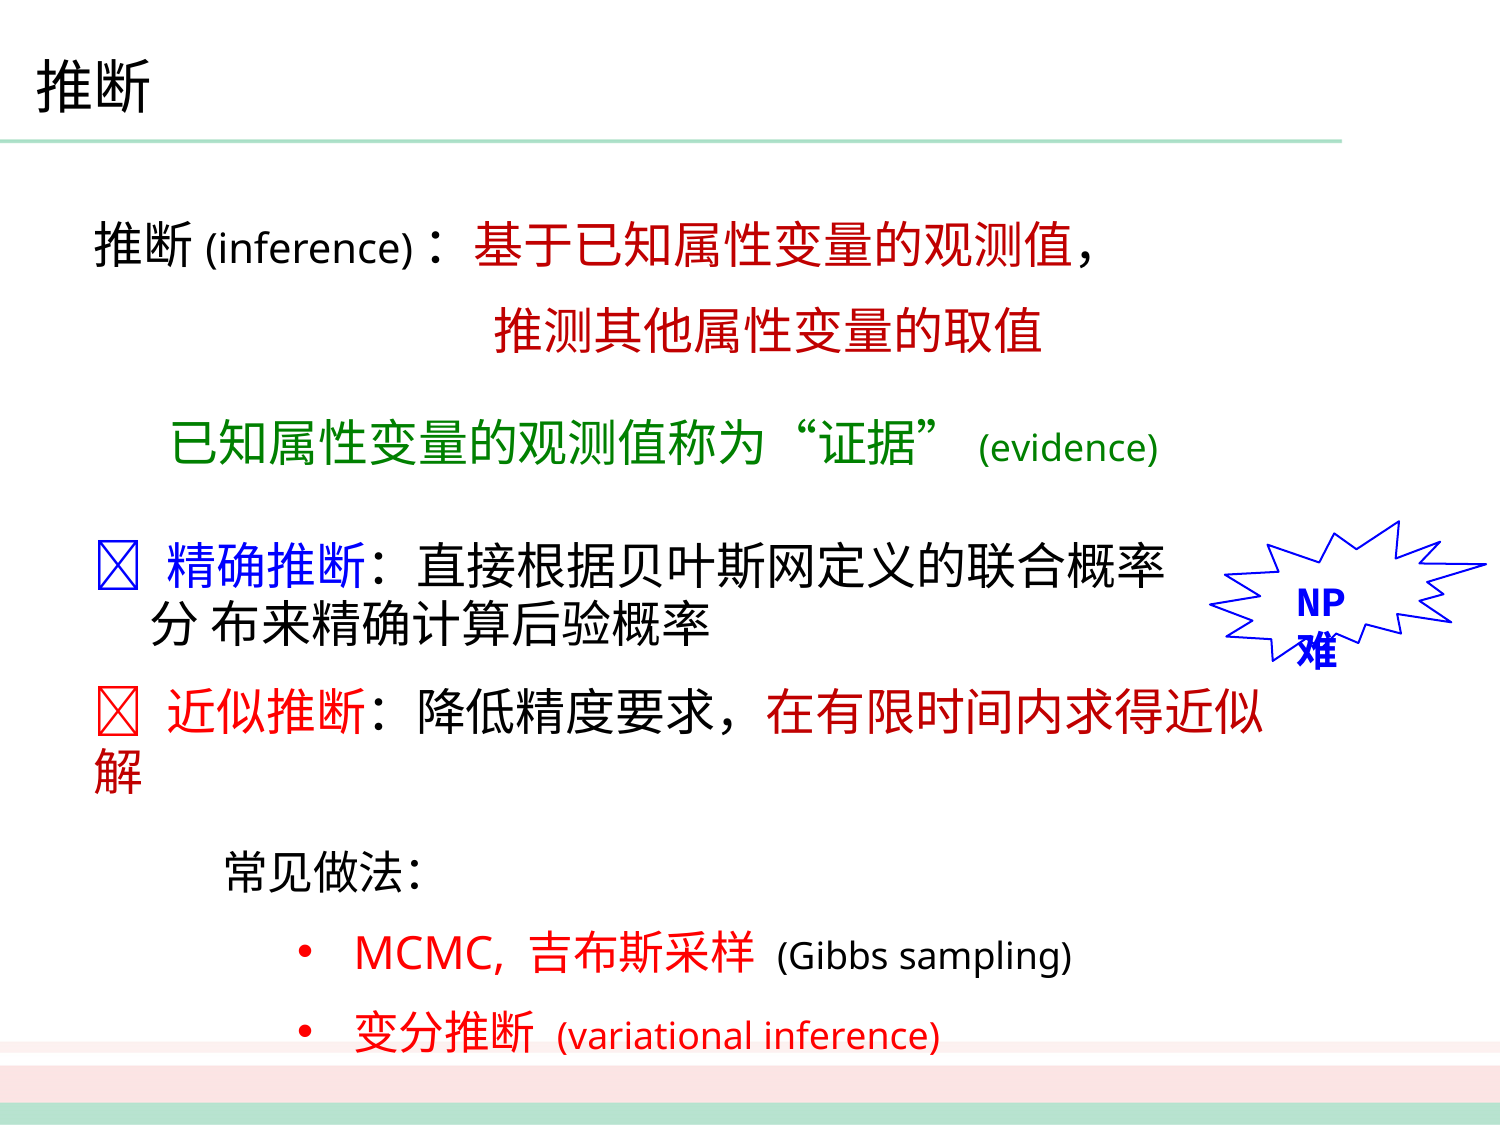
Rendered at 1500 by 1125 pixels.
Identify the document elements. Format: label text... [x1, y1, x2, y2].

text_box 推断(inference)：基于已知属性变量的观测值， [91, 214, 1127, 273]
text_box  近似推断：降低精度要求，在有限时间内求得近似解 常见做法： MCMC, 吉布斯采样 (Gibbs sampling) 变分推断 (variational inference) [91, 680, 1302, 1059]
text_box 推断 [33, 50, 155, 121]
picture [0, 0, 1500, 1125]
text_box [1209, 521, 1487, 661]
text_box  精确推断：直接根据贝叶斯网定义的联合概率分 布来精确计算后验概率 [91, 535, 1202, 653]
text_box 推测其他属性变量的取值 已知属性变量的观测值称为“证据”(evidence) [166, 299, 1171, 472]
text_box NP难 [1294, 575, 1383, 676]
